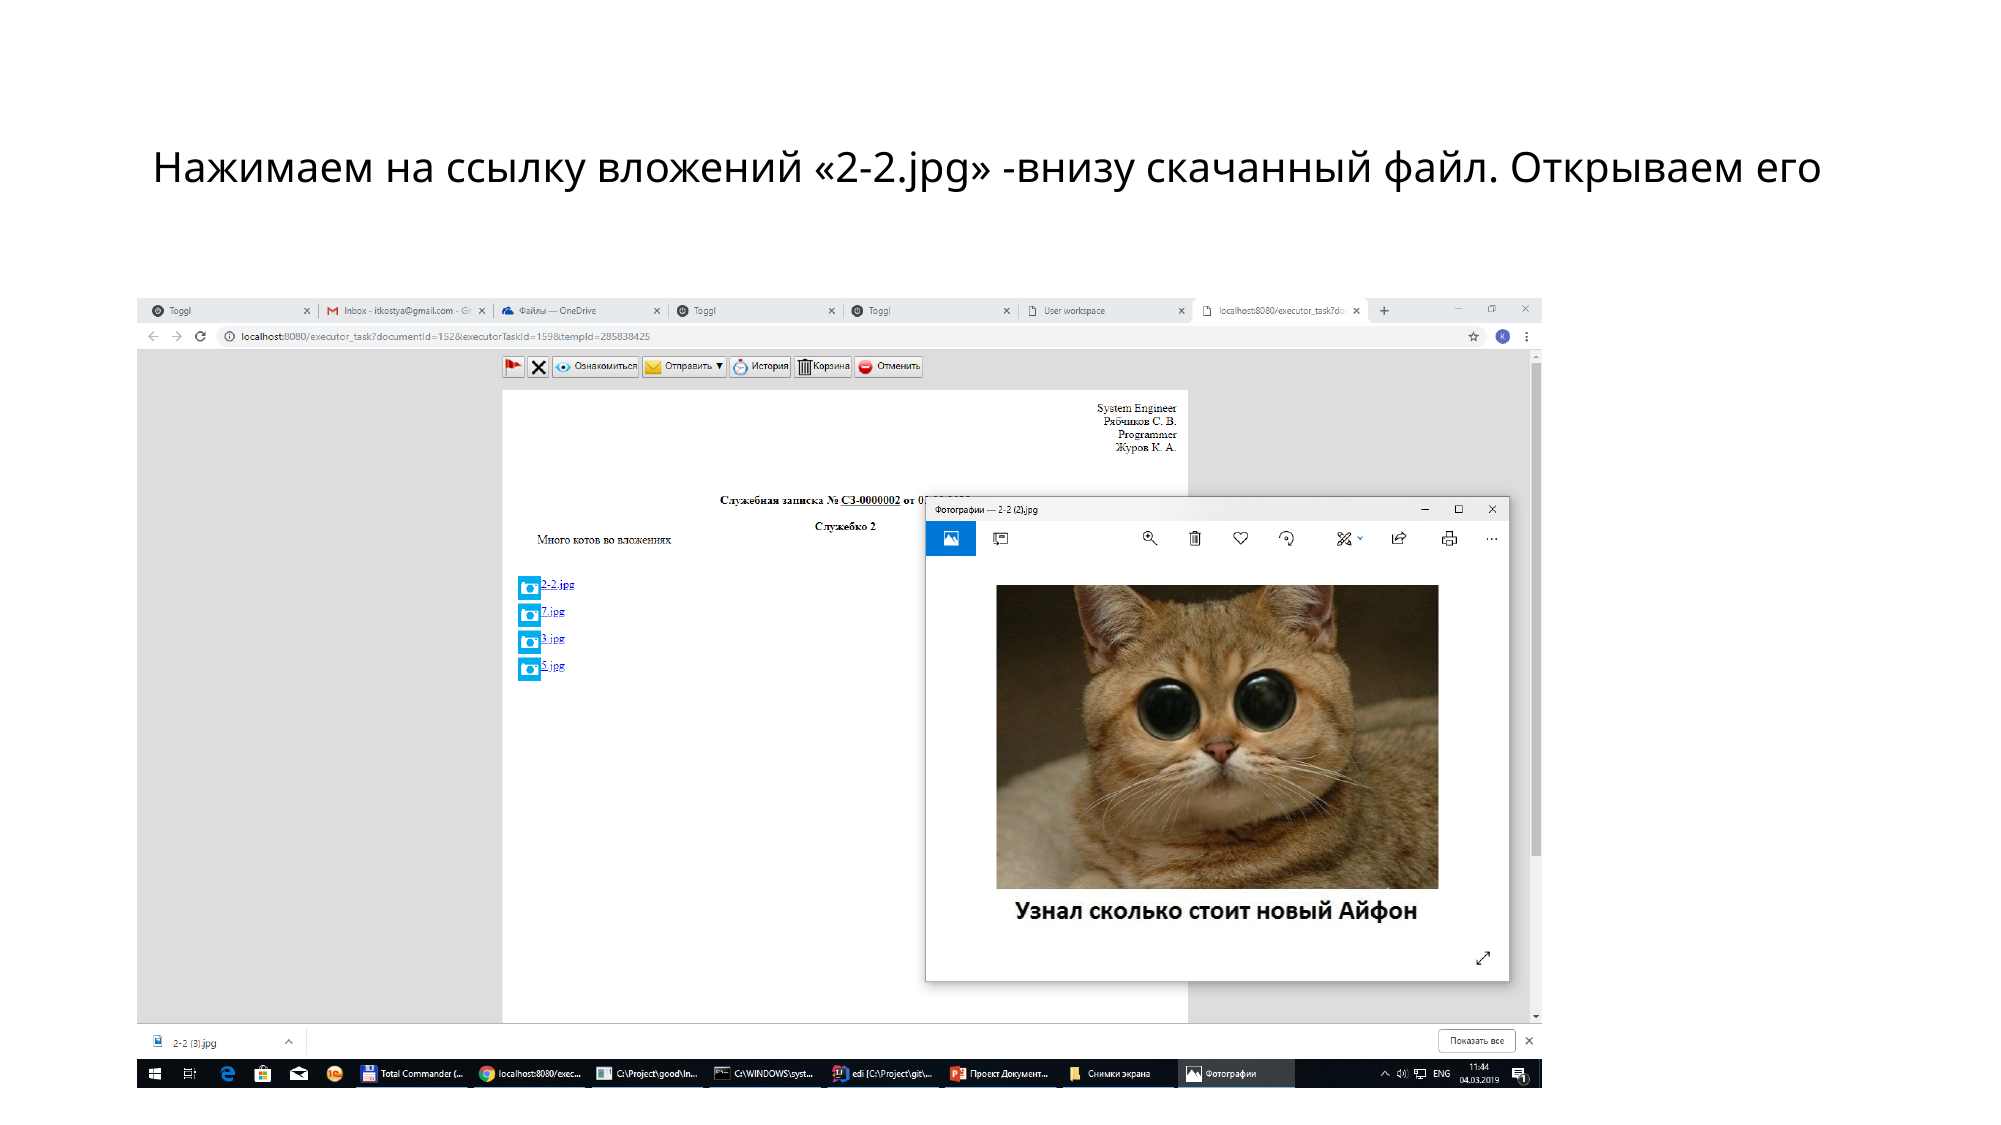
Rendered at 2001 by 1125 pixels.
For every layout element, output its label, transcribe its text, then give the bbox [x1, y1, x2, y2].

title Нажимаем на ссылку вложений «2-2.jpg» -внизу скачанный файл. Открываем его [137, 59, 1863, 278]
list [137, 298, 1542, 1088]
